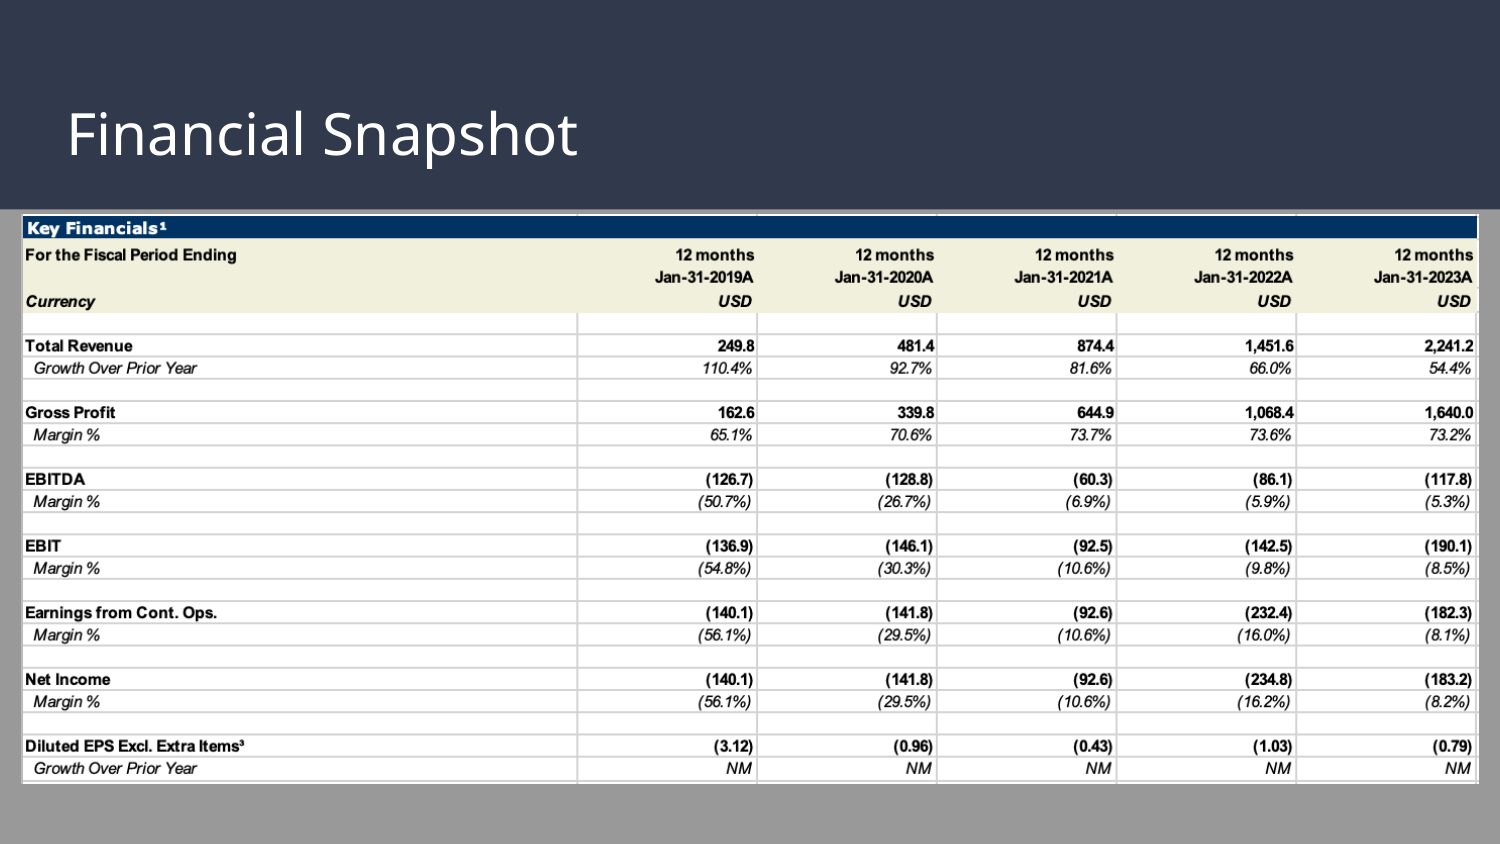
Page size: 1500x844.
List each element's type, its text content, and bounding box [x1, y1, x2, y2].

picture [20, 214, 1480, 785]
title Financial Snapshot [51, 82, 1449, 185]
